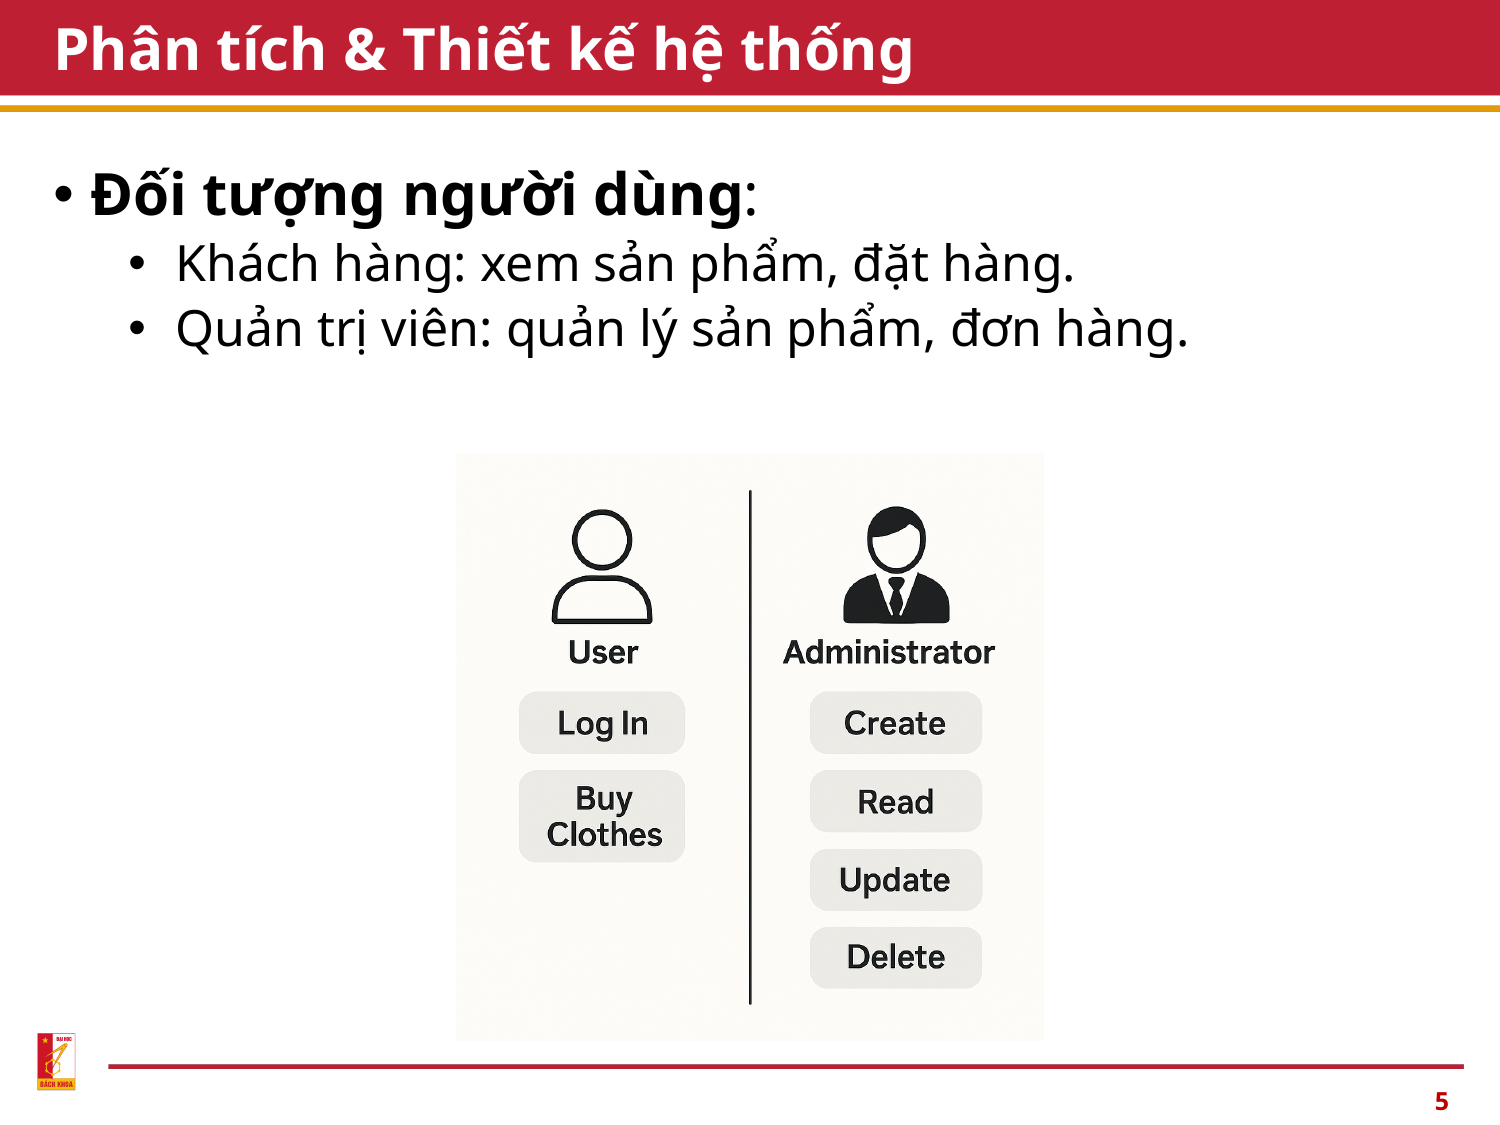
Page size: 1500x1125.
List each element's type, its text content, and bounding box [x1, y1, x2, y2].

list Đối tượng người dùng: Khách hàng: xem sản phẩm, đặt hàng. Quản trị viên: quản lý sản phẩm, đơn hàng. [38, 157, 1462, 1000]
picture [0, 0, 1500, 1125]
title Phân tích & Thiết kế hệ thống [38, 12, 1462, 87]
slide_number 5 [1126, 1078, 1464, 1125]
